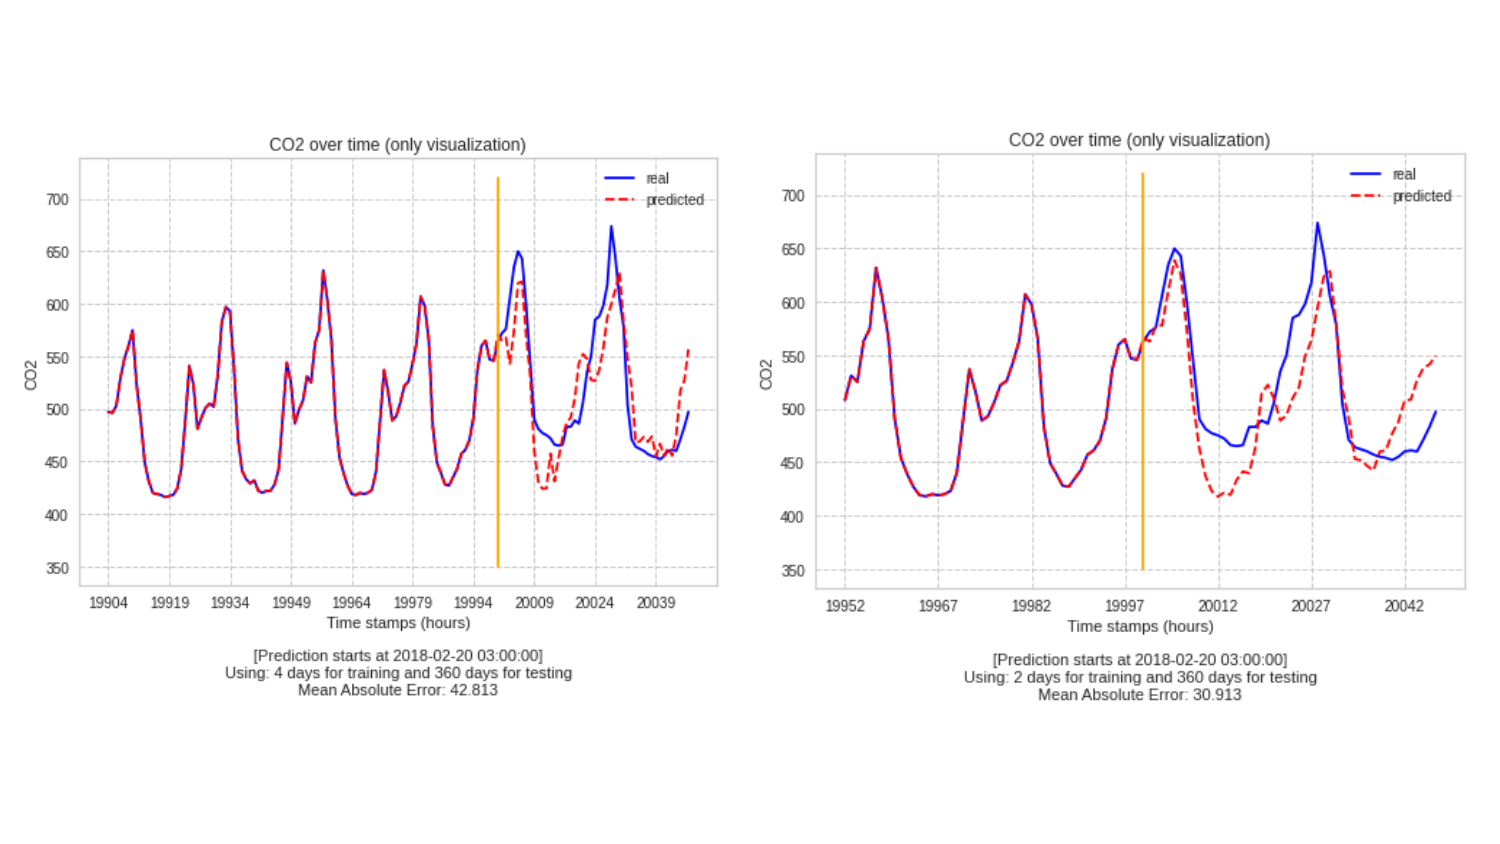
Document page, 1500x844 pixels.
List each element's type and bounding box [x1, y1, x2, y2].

picture [15, 128, 727, 708]
picture [749, 122, 1475, 713]
